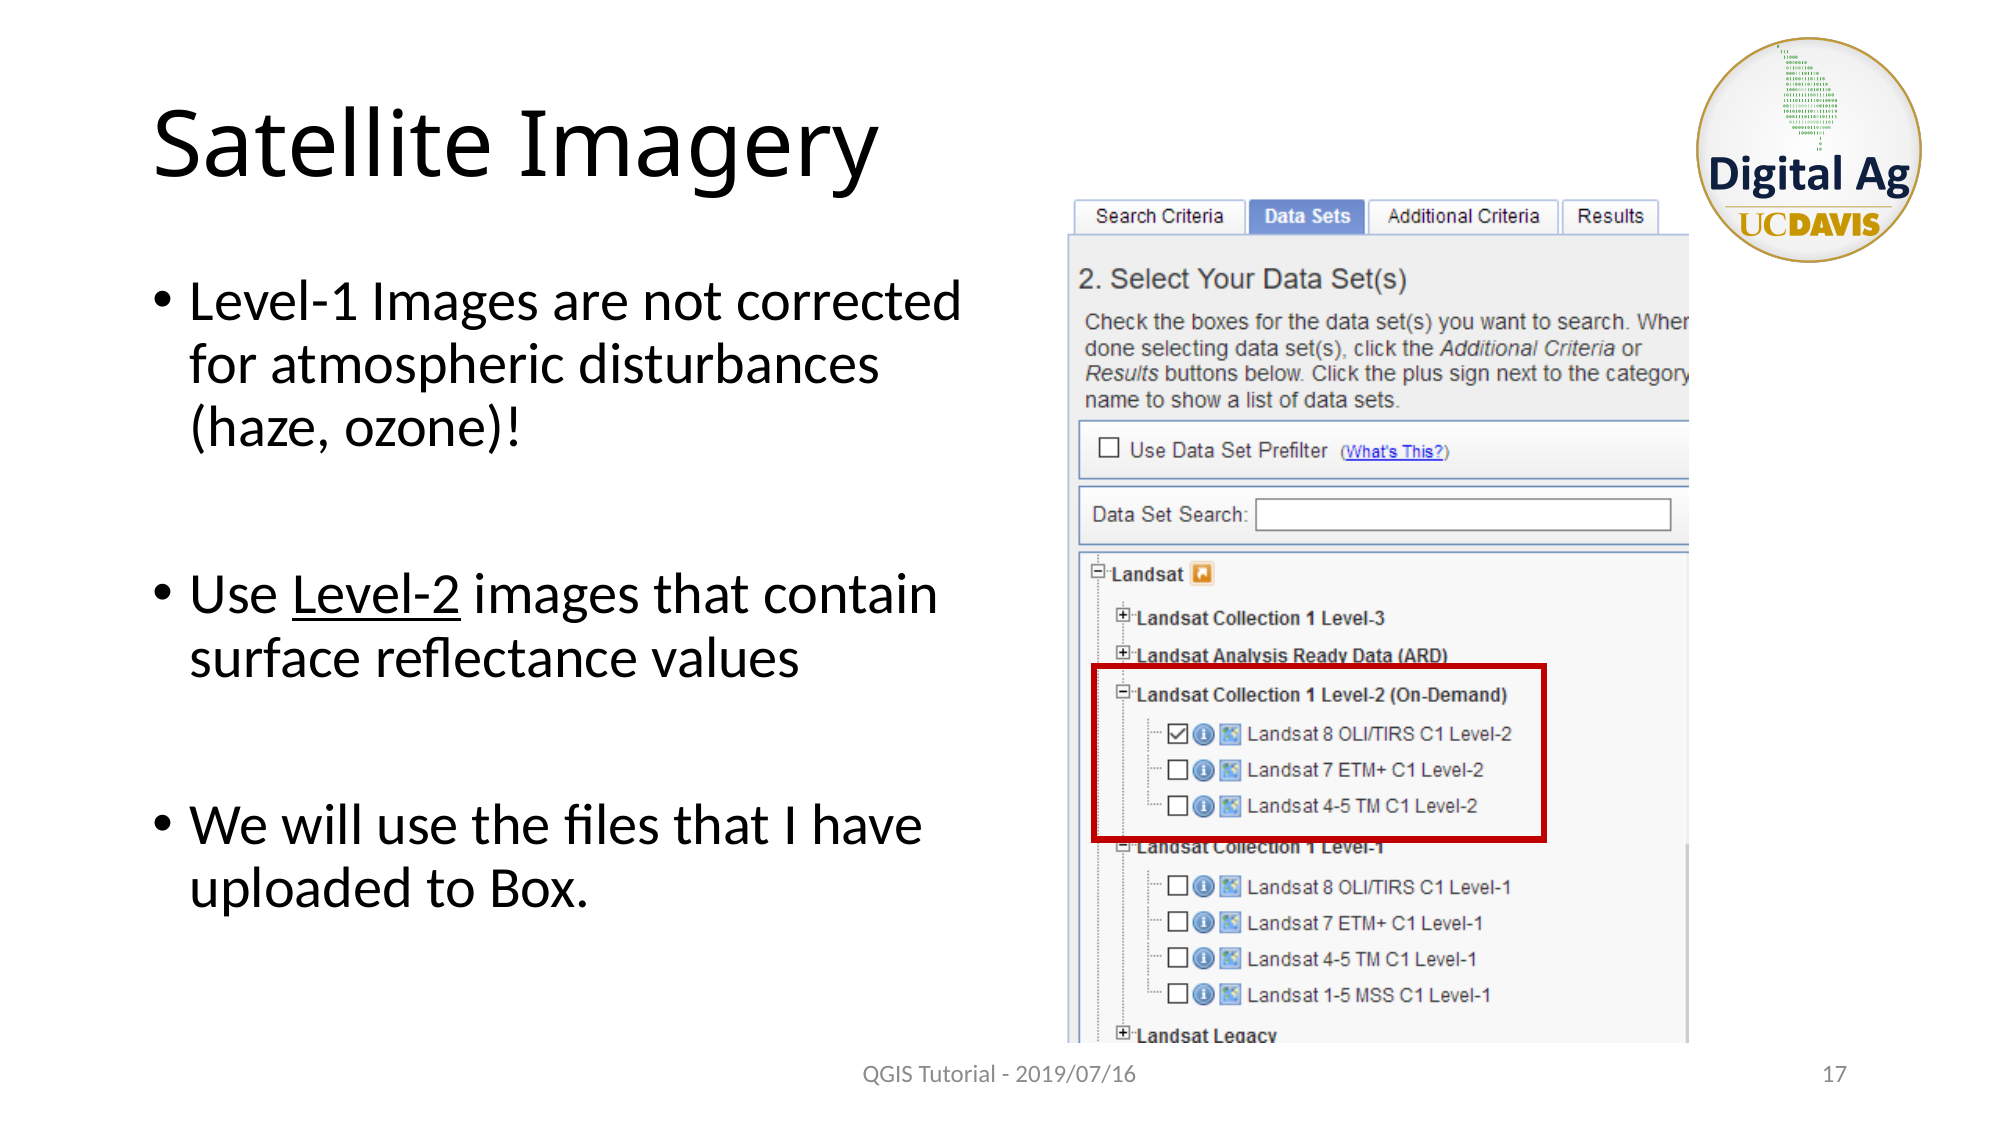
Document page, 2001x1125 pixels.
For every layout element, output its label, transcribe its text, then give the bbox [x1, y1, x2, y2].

footer QGIS Tutorial - 2019/07/16 [662, 1042, 1338, 1103]
slide_number 17 [1412, 1042, 1863, 1103]
picture [1060, 195, 1689, 1043]
title Satellite Imagery [137, 59, 1863, 234]
picture [1696, 37, 1922, 263]
list Level-1 Images are not corrected for atmospheric disturbances (haze, ozone)! Use Level-2 images that contain surface reflectance values We will use the files that I have uploaded to Box. [137, 262, 1026, 1014]
